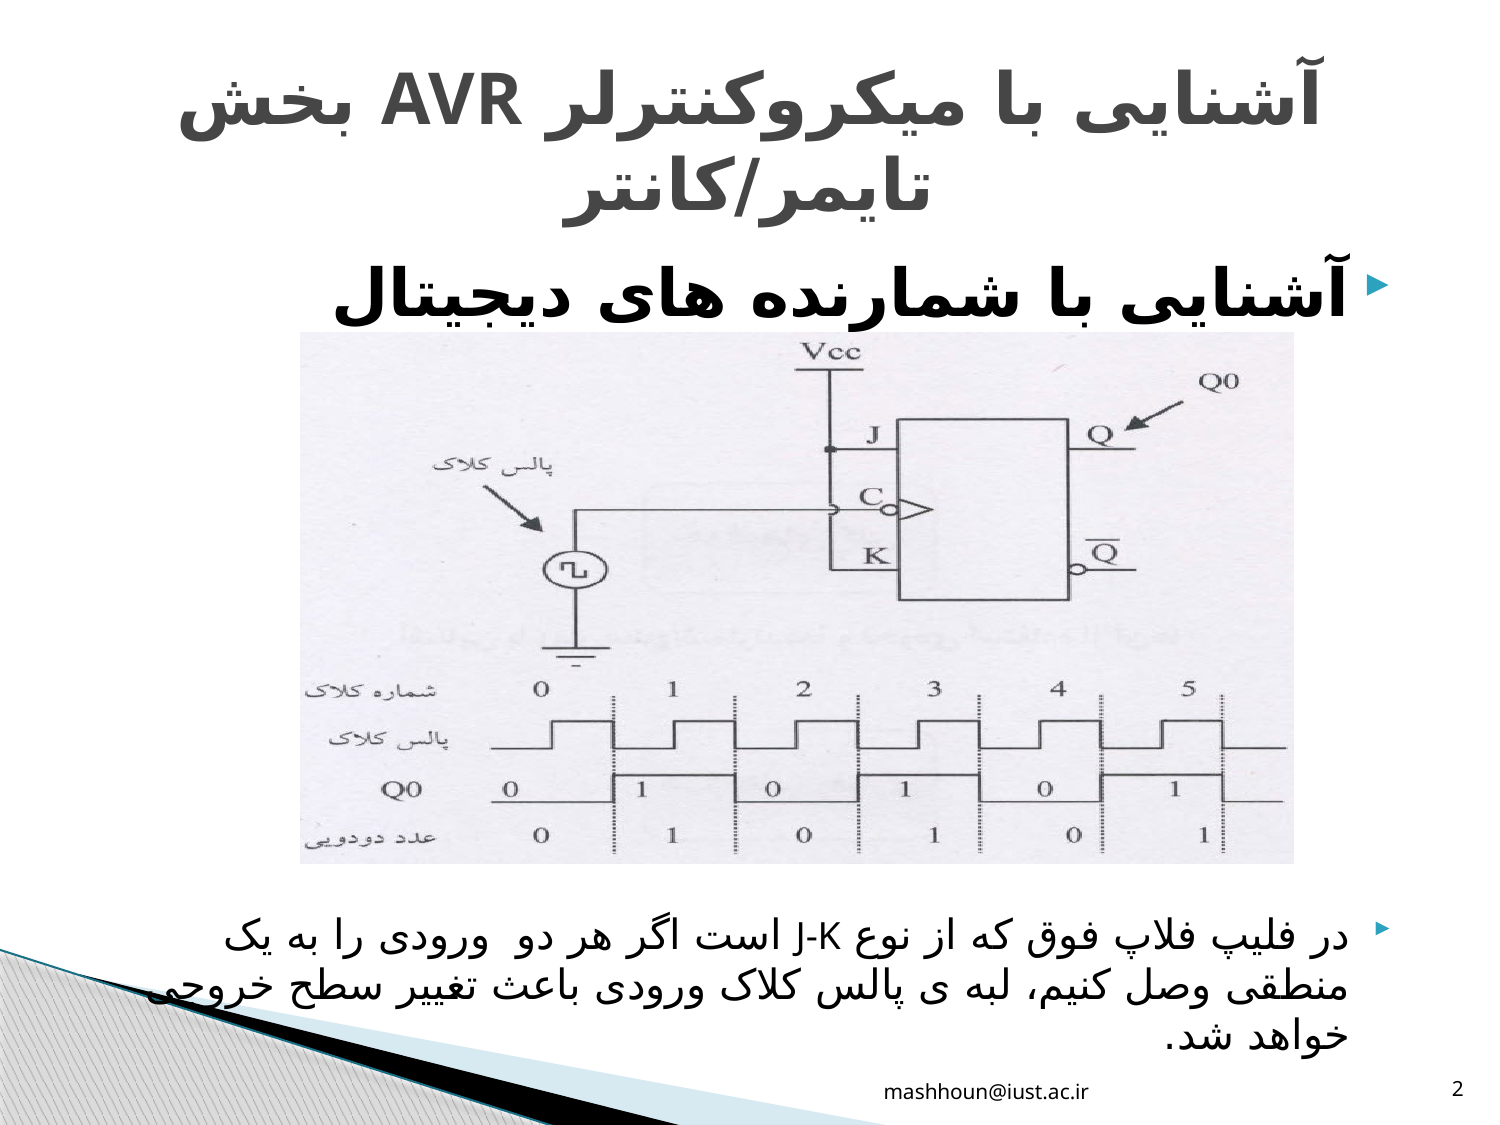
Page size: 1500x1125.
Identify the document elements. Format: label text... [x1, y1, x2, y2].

list آشنایی با شمارنده های دیجیتال [74, 242, 1426, 338]
picture [299, 332, 1294, 865]
text_box در فلیپ فلاپ فوق که از نوع J-K است اگر هر دو ورودی را به یک منطقی وصل کنیم، لبه ی پالس کلاک ورودی باعث تغییر سطح خروجی خواهد شد. [74, 900, 1425, 1025]
title آشنایی با میکروکنترلر AVR بخش تایمر/کانتر [75, 45, 1425, 233]
slide_number 2 [1418, 1051, 1479, 1112]
footer mashhoun@iust.ac.ir [718, 1051, 1105, 1112]
